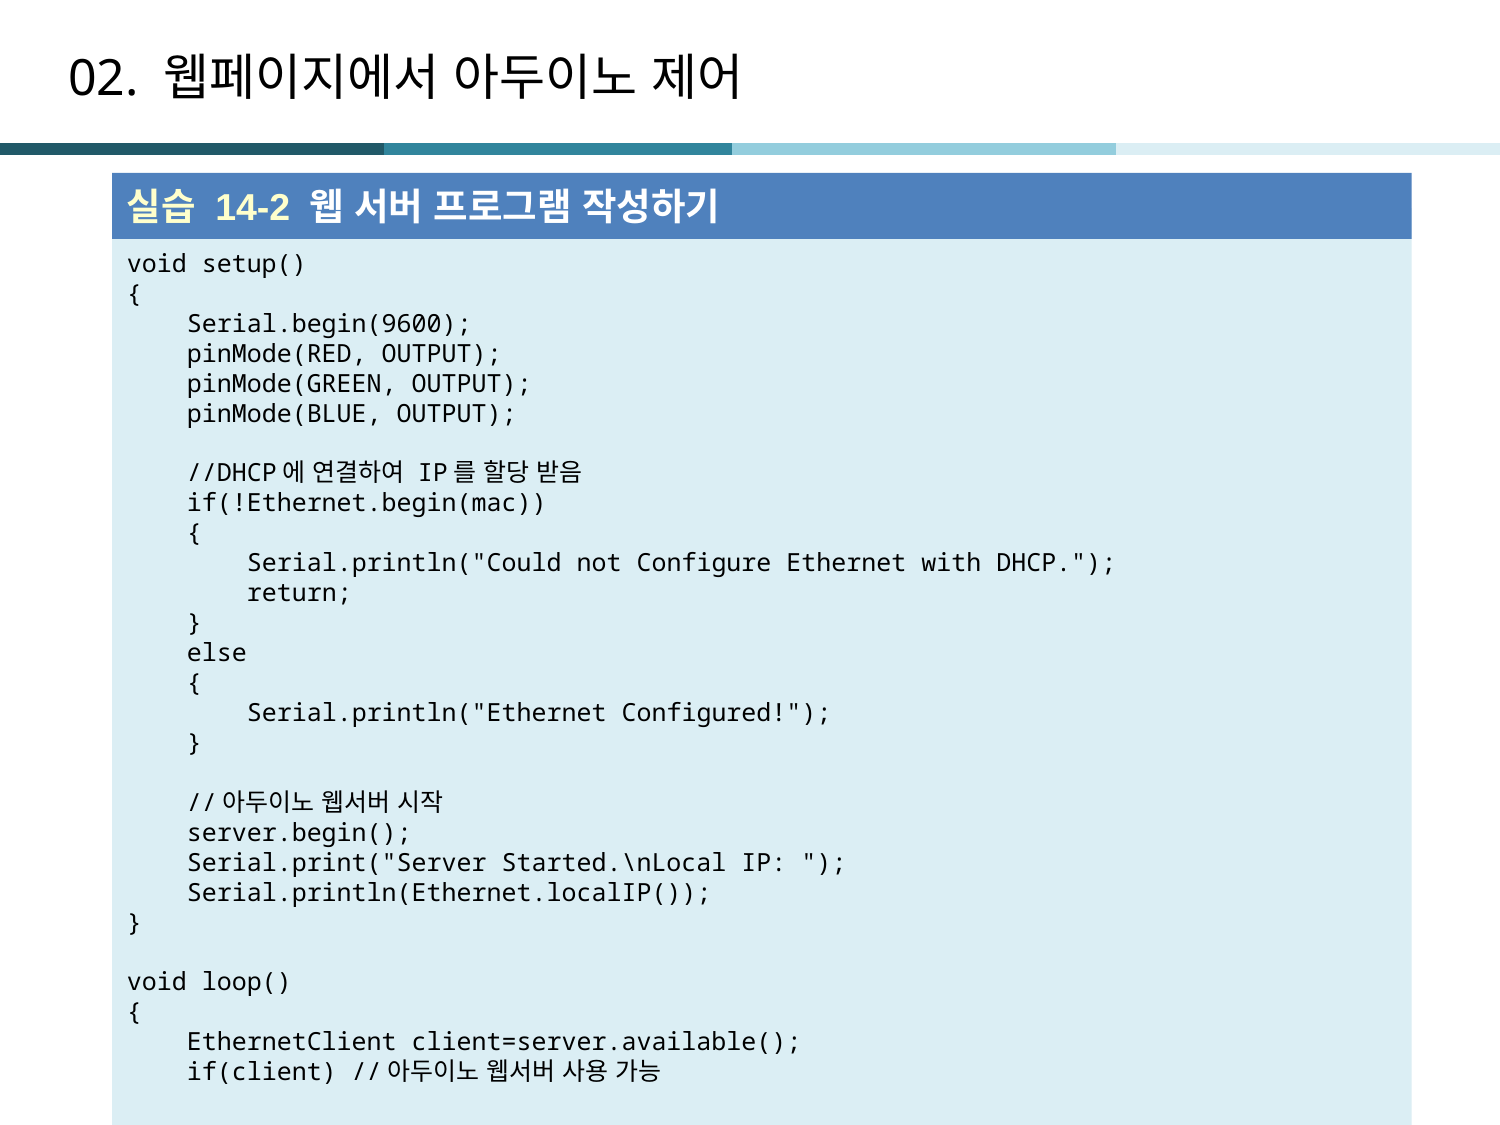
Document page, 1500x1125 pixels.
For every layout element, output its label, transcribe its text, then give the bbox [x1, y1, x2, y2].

text_box void setup() { Serial.begin(9600); pinMode(RED, OUTPUT); pinMode(GREEN, OUTPUT); pinMode(BLUE, OUTPUT); //DHCP에 연결하여 IP를 할당 받음 if(!Ethernet.begin(mac)) { Serial.println("Could not Configure Ethernet with DHCP."); return; } else { Serial.println("Ethernet Configured!"); } //아두이노 웹서버 시작 server.begin(); Serial.print("Server Started.\nLocal IP: "); Serial.println(Ethernet.localIP()); } void loop() { EthernetClient client=server.available(); if(client) //아두이노 웹서버 사용 가능 [112, 239, 1412, 1125]
text_box 실습 14-2 웹 서버 프로그램 작성하기 [112, 172, 1412, 239]
title 02. 웹페이지에서 아두이노 제어 [53, 30, 1459, 121]
